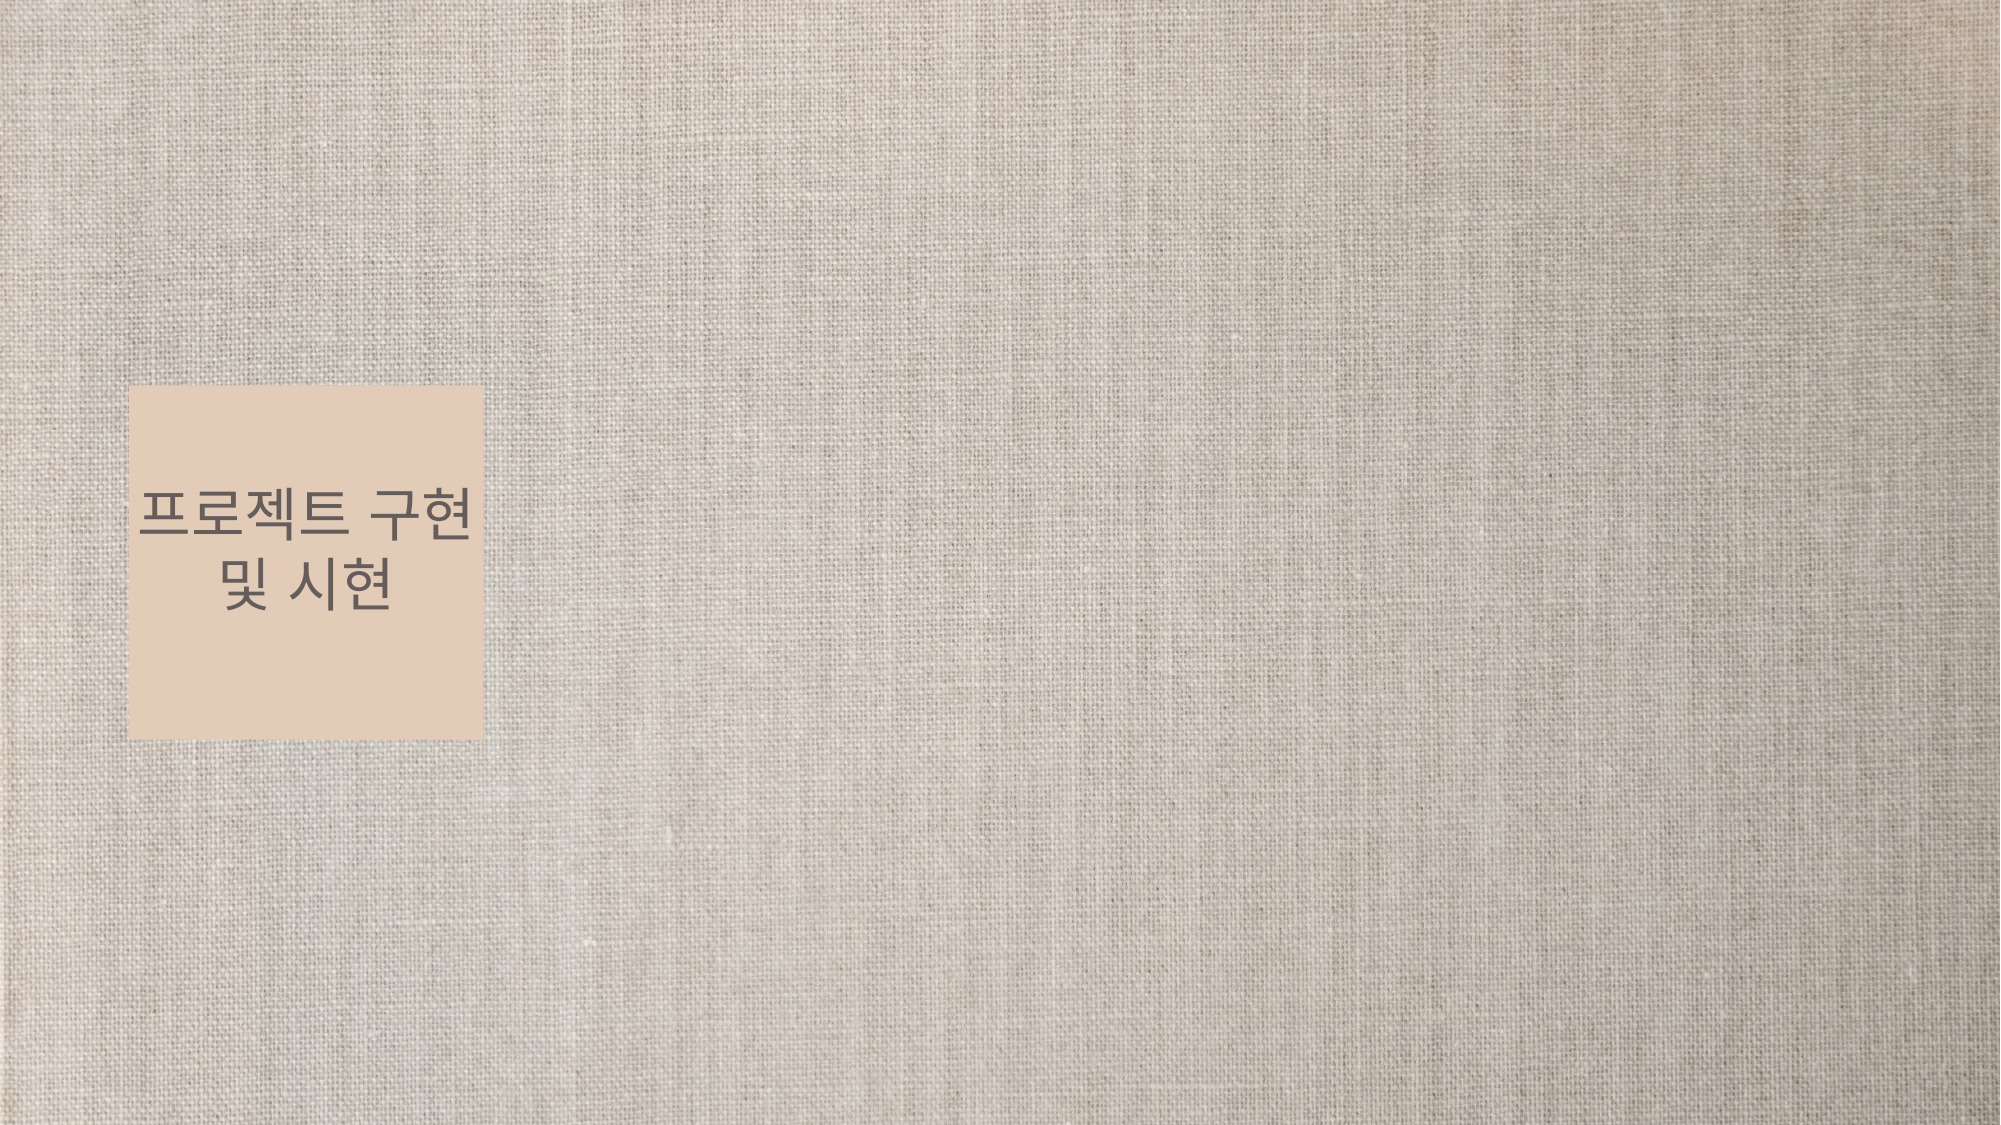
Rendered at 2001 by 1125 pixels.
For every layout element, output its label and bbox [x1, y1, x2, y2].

picture [0, 0, 2000, 1125]
text_box [114, 385, 498, 740]
